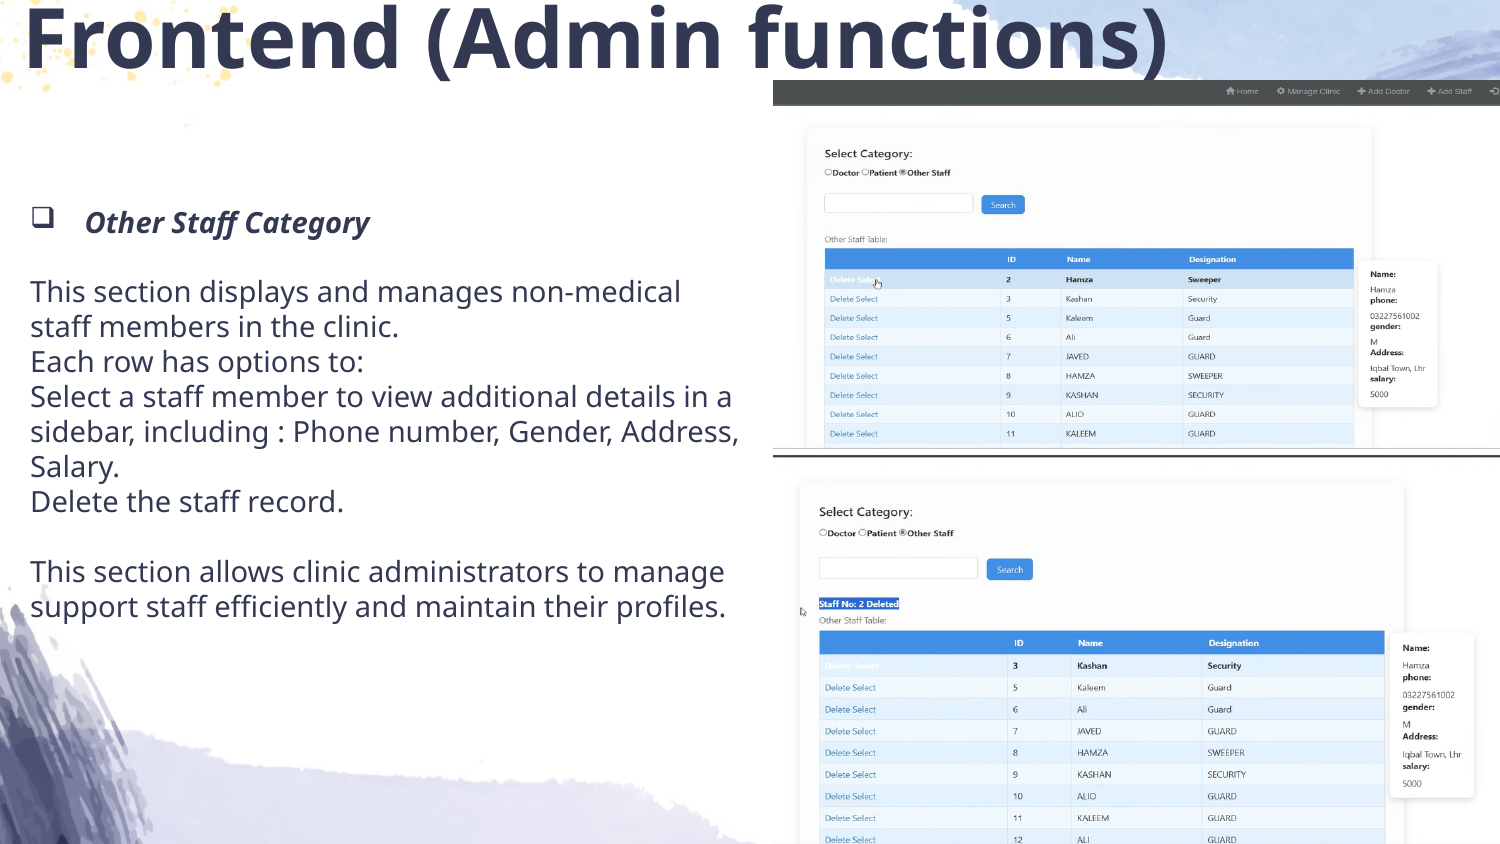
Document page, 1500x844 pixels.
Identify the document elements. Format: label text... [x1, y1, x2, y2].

text_box Frontend (Admin functions) [7, 0, 1256, 93]
picture [0, 0, 1500, 844]
text_box Other Staff Category This section displays and manages non-medical staff members in the clinic. Each row has options to: Select a staff member to view additional details in a sidebar, including : Phone number, Gender, Address, Salary. Delete the staff record. This section allows clinic administrators to manage support staff efficiently and maintain their profiles. [0, 188, 757, 844]
